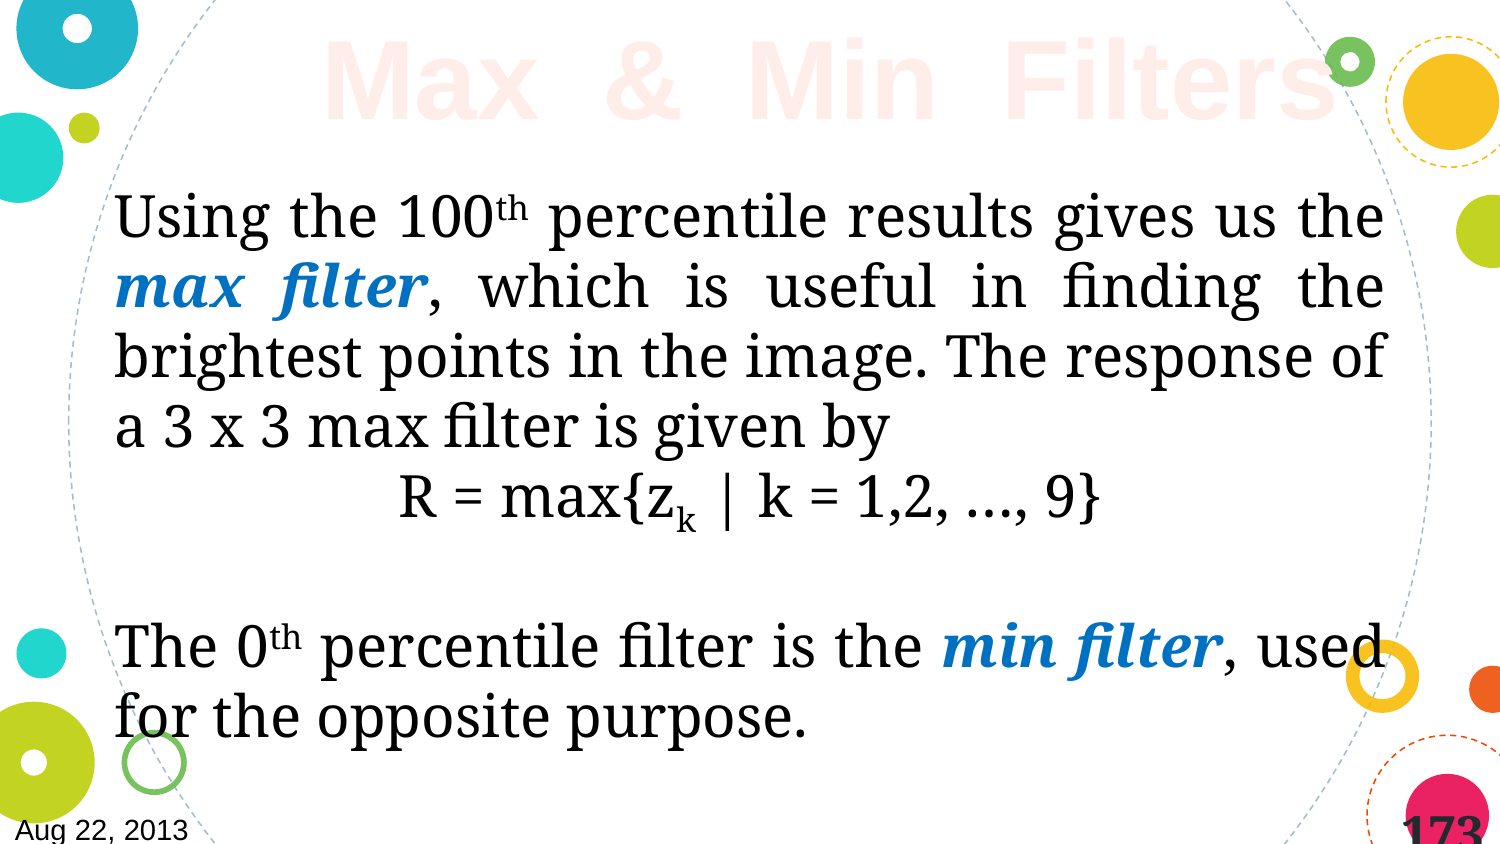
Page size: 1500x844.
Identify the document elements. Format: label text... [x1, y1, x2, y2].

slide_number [0, 803, 300, 844]
text_box Using the 100th percentile results gives us the max filter, which is useful in finding the brightest points in the image. The response of a 3 x 3 max filter is given by R = max{zk | k = 1,2, …, 9} The 0th percentile filter is the min filter, used for the opposite purpose. [100, 171, 1402, 757]
text_box Max & Min Filters [306, 0, 1355, 150]
slide_number 173 [1187, 787, 1500, 844]
